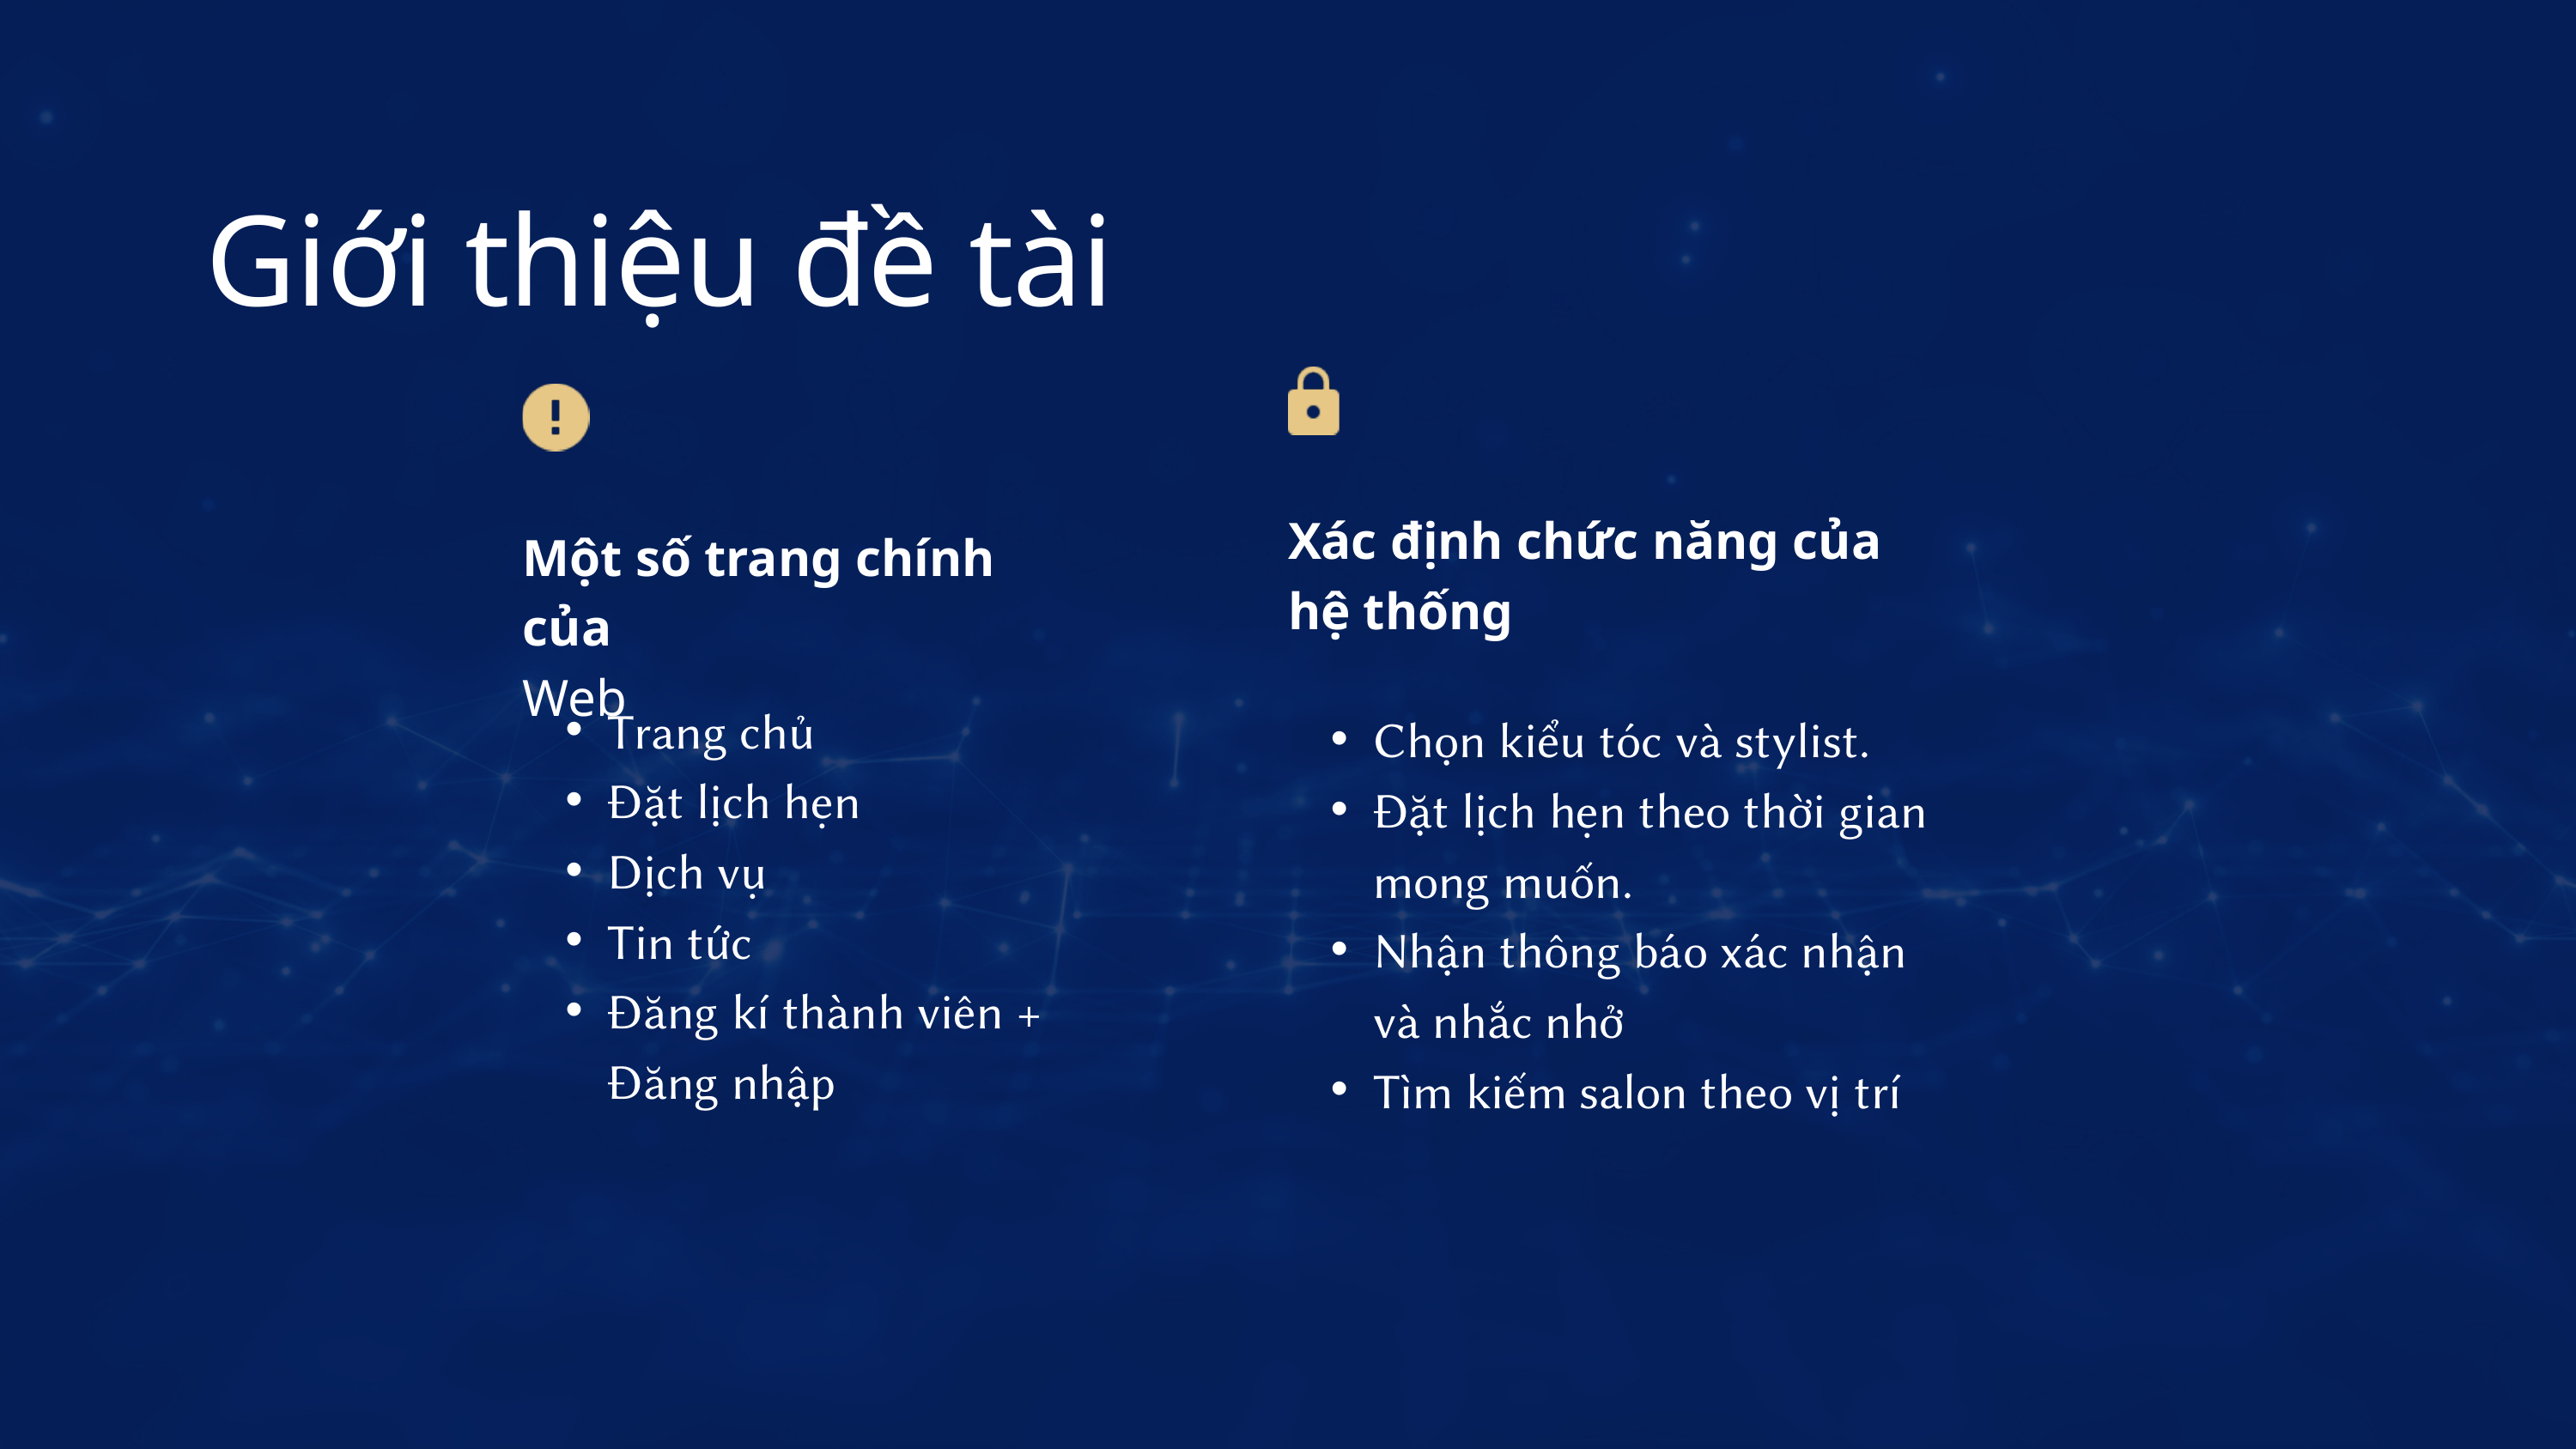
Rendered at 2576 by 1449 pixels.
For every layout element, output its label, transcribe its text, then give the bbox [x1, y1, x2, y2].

text_box Xác định chức năng của hệ thống [1287, 499, 1933, 640]
text_box [1288, 367, 1340, 435]
text_box Chọn kiểu tóc và stylist. Đặt lịch hẹn theo thời gian mong muốn. Nhận thông báo xác nhận và nhắc nhở Tìm kiếm salon theo vị trí [1287, 627, 1959, 1119]
text_box Giới thiệu đề tài [205, 192, 1206, 331]
text_box Trang chủ Đặt lịch hẹn Dịch vụ Tin tức Đăng kí thành viên + Đăng nhập [522, 688, 1076, 1110]
text_box Một số trang chính của Web [522, 516, 1079, 726]
text_box [0, 0, 2576, 1449]
text_box [522, 384, 590, 452]
